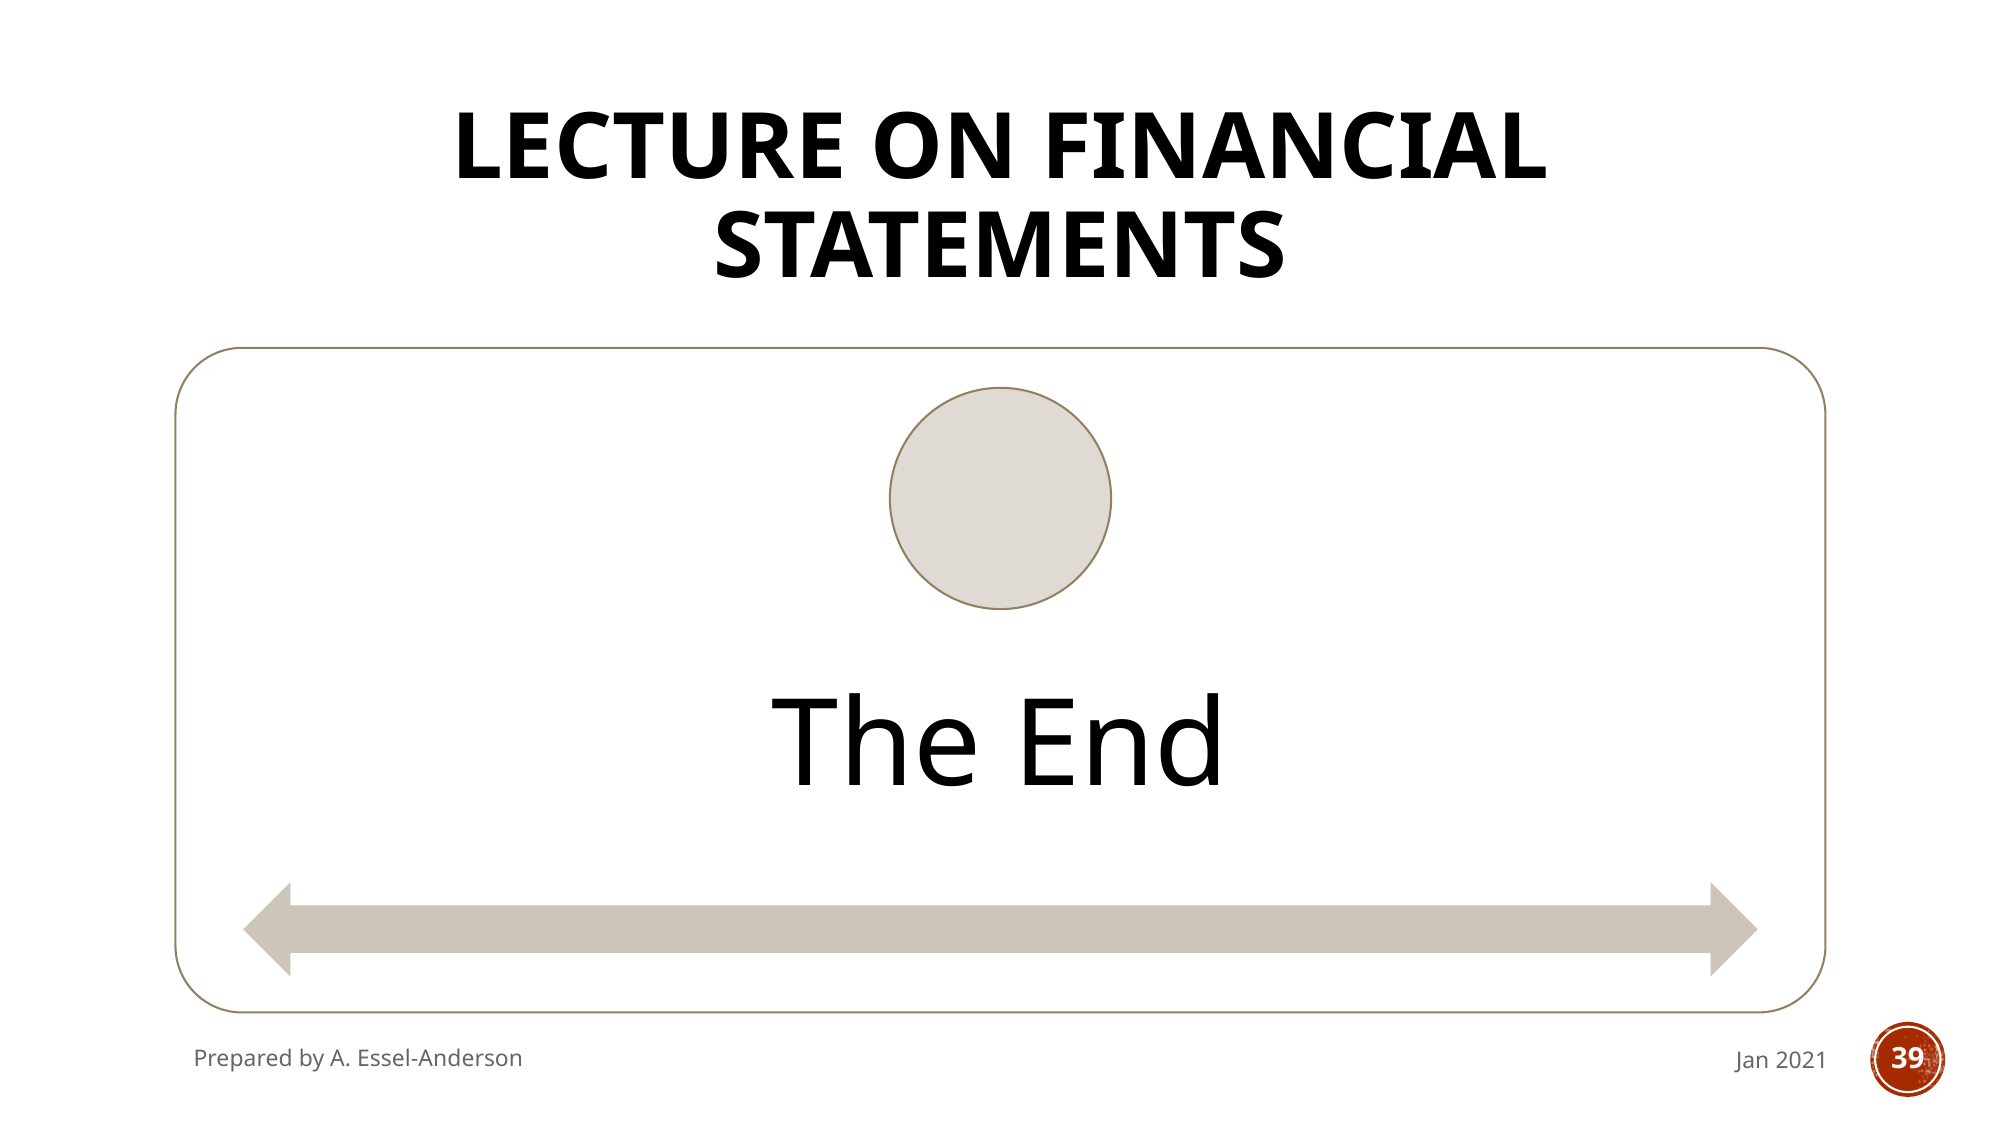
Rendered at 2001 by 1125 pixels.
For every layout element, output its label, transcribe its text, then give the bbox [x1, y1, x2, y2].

title Lecture on Financial Statements [175, 79, 1826, 318]
slide_number 39 [1855, 1028, 1961, 1089]
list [176, 354, 1826, 1011]
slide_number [1306, 1028, 1844, 1089]
footer Prepared by A. Essel-Anderson [178, 1028, 1217, 1089]
